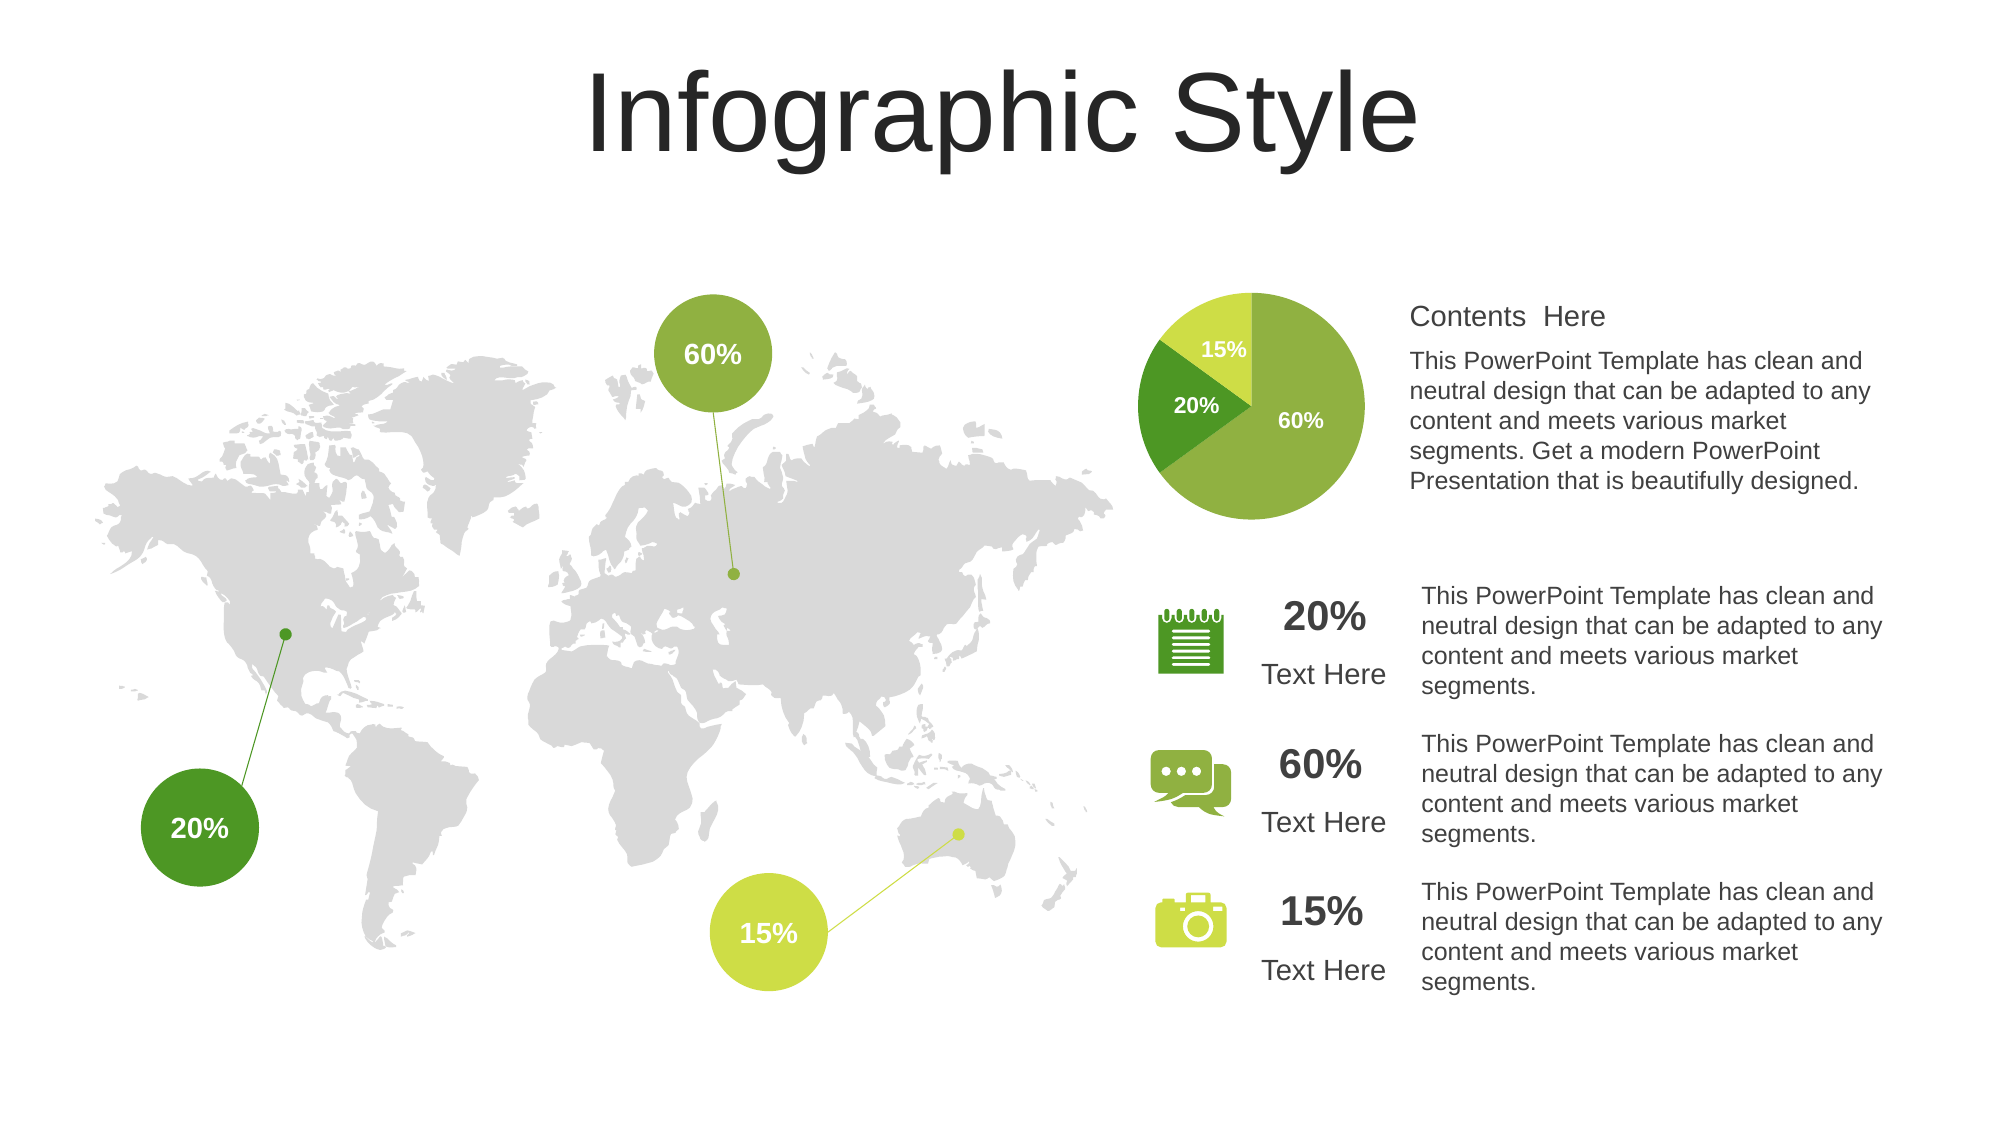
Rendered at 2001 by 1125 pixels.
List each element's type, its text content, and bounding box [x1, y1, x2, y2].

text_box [713, 412, 734, 575]
text_box [1154, 891, 1228, 949]
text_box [95, 352, 1113, 950]
text_box This PowerPoint Template has clean and neutral design that can be adapted to any content and meets various market segments. [1406, 720, 1900, 855]
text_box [654, 294, 773, 413]
list Infographic Style [53, 55, 1952, 175]
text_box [827, 834, 959, 933]
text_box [1394, 289, 1908, 504]
text_box [1149, 749, 1233, 818]
text_box [1157, 607, 1225, 675]
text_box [140, 768, 259, 887]
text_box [241, 634, 286, 786]
chart [1133, 284, 1370, 528]
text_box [1245, 581, 1404, 700]
text_box This PowerPoint Template has clean and neutral design that can be adapted to any content and meets various market segments. [1406, 572, 1900, 707]
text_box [709, 873, 828, 992]
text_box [1245, 729, 1404, 848]
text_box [1245, 876, 1404, 996]
text_box This PowerPoint Template has clean and neutral design that can be adapted to any content and meets various market segments. [1406, 867, 1900, 1003]
